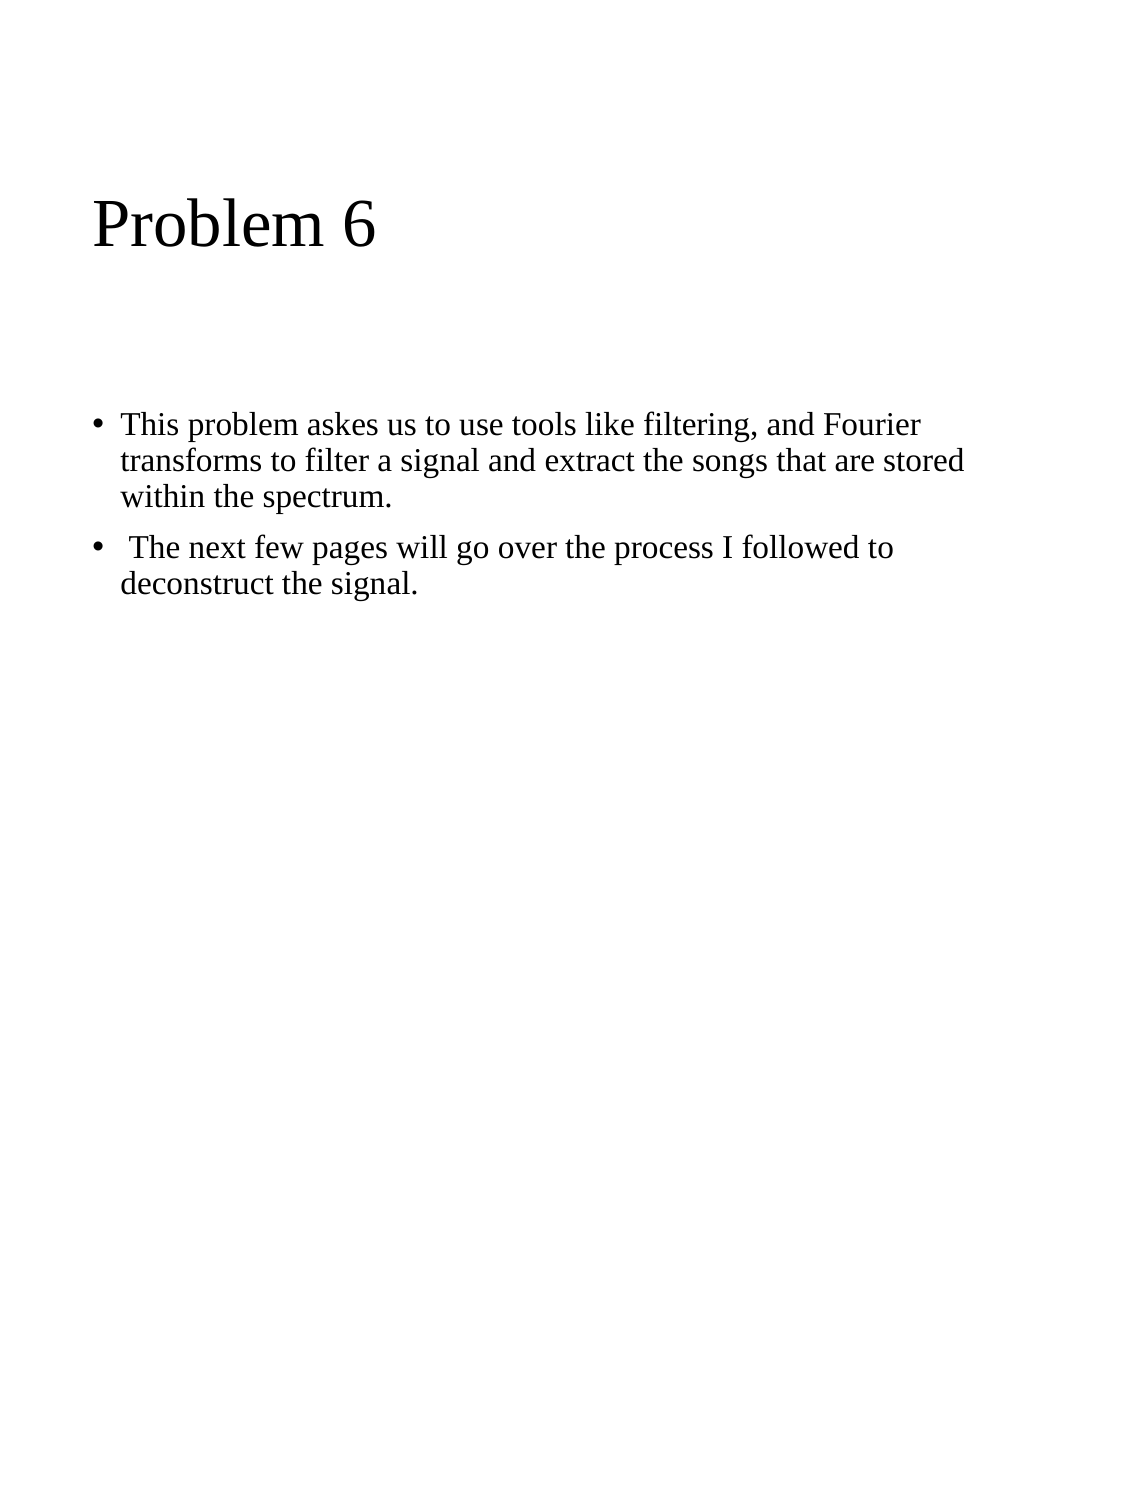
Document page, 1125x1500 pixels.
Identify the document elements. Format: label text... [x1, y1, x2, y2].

title Problem 6 [77, 79, 1048, 370]
list This problem askes us to use tools like filtering, and Fourier transforms to filter a signal and extract the songs that are stored within the spectrum. The next few pages will go over the process I followed to deconstruct the signal. [77, 399, 1048, 1352]
